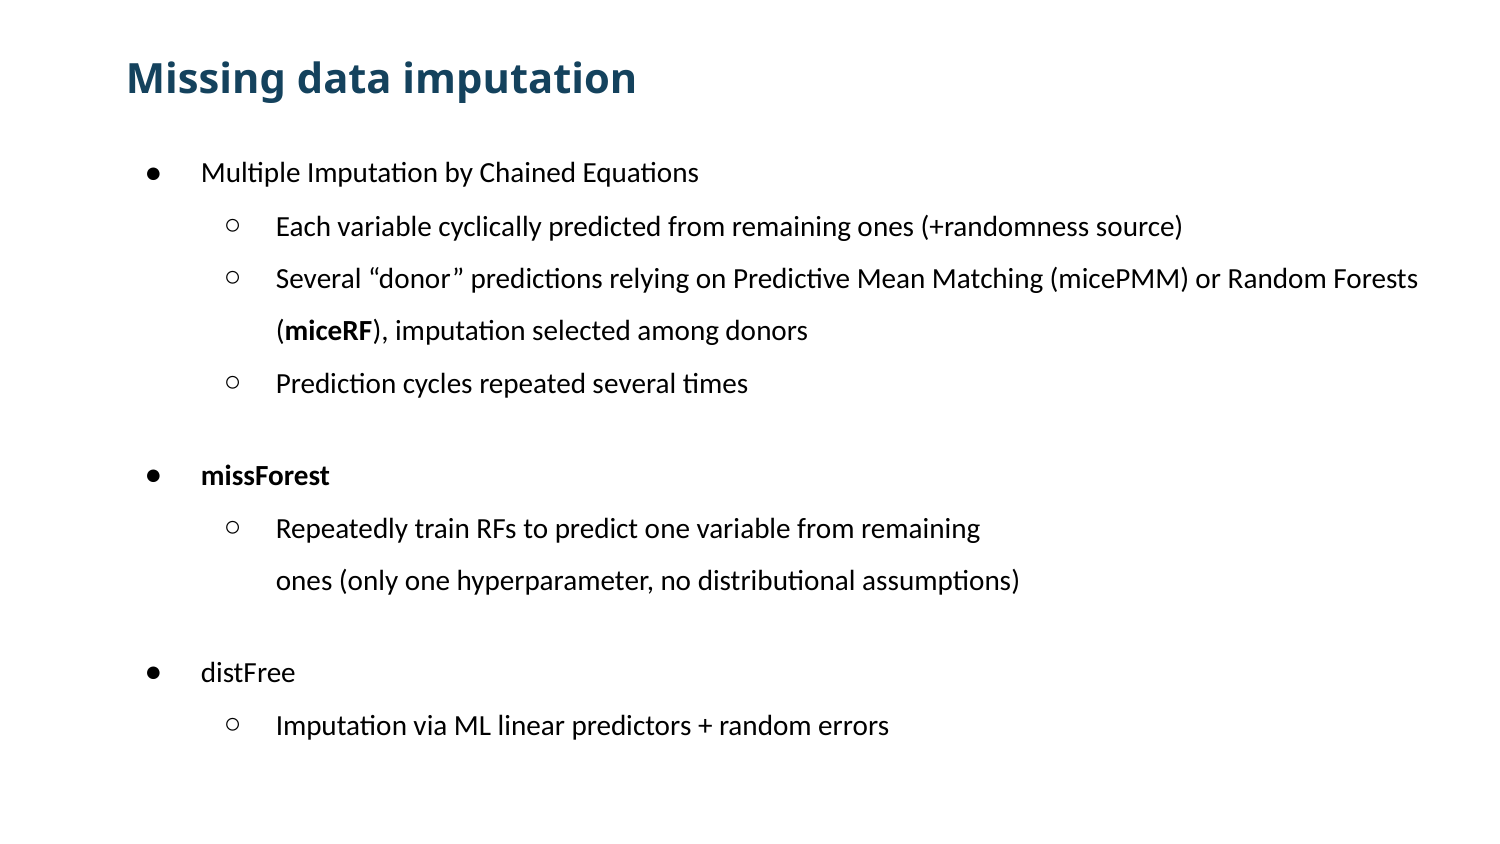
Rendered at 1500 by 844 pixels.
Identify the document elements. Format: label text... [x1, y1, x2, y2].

list Multiple Imputation by Chained Equations Each variable cyclically predicted from remaining ones (+randomness source) Several “donor” predictions relying on Predictive Mean Matching (micePMM) or Random Forests (miceRF), imputation selected among donors Prediction cycles repeated several times missForest Repeatedly train RFs to predict one variable from remaining ones (only one hyperparameter, no distributional assumptions) distFree Imputation via ML linear predictors + random errors [110, 142, 1460, 739]
title Missing data imputation [110, 0, 1460, 118]
